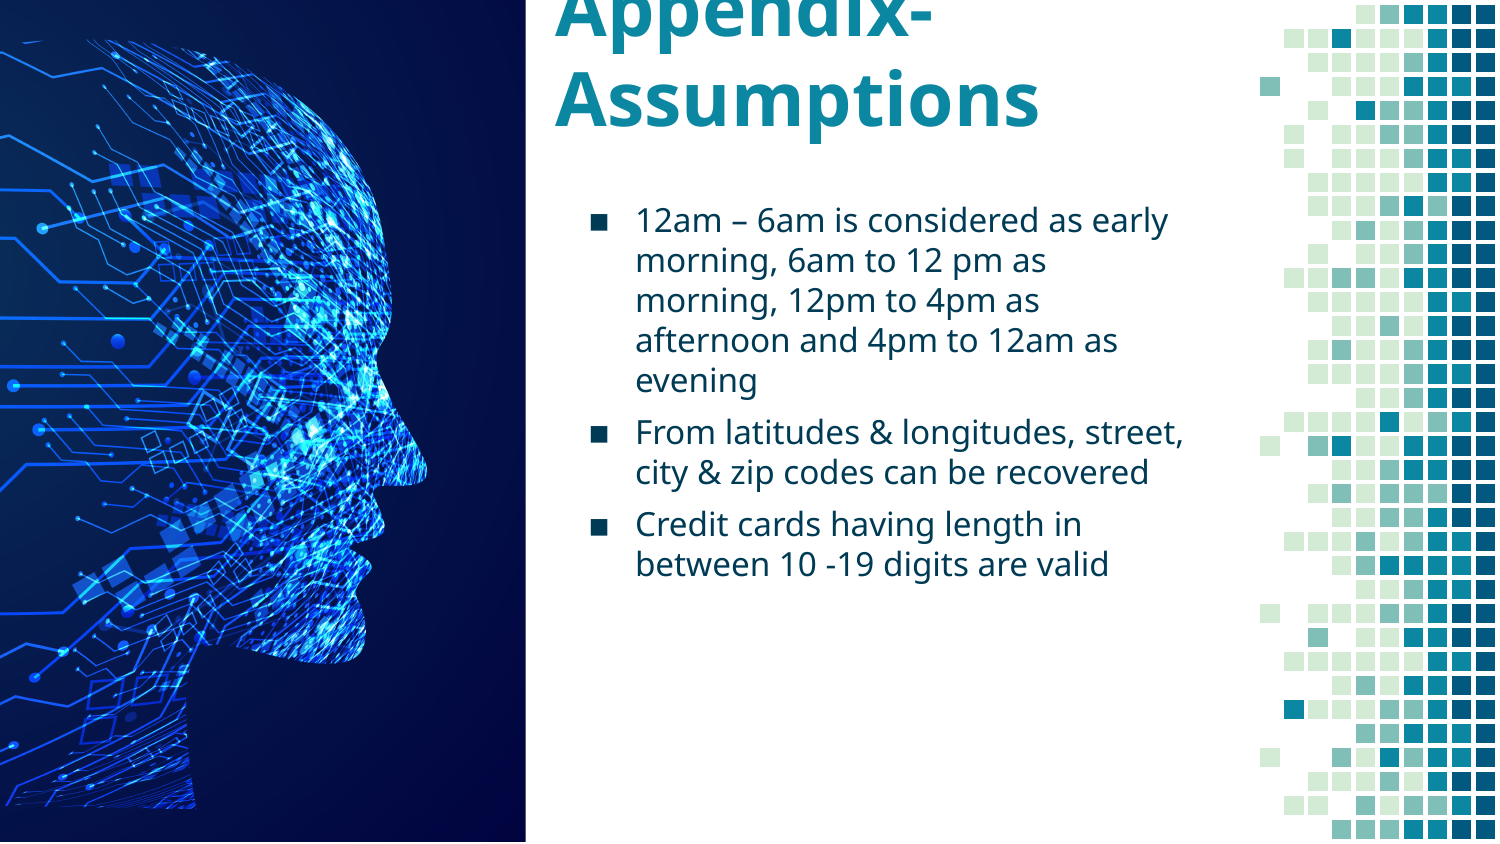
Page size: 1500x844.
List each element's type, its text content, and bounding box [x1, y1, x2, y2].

picture [0, 0, 526, 842]
list 12am – 6am is considered as early morning, 6am to 12 pm as morning, 12pm to 4pm as afternoon and 4pm to 12am as evening From latitudes & longitudes, street, city & zip codes can be recovered Credit cards having length in between 10 -19 digits are valid [573, 184, 1212, 705]
text_box Appendix- Assumptions [540, 15, 1302, 157]
